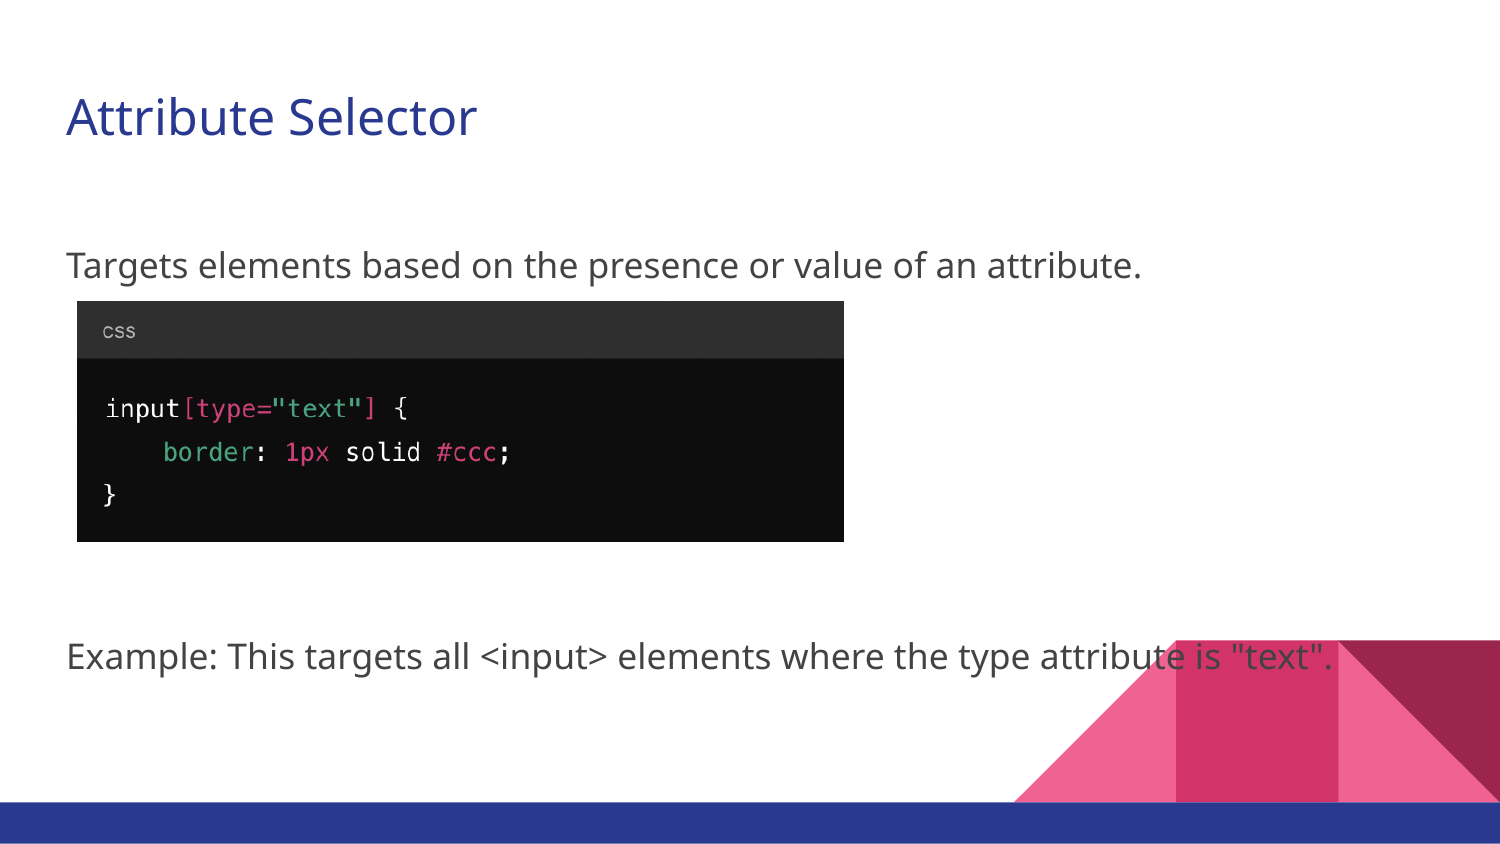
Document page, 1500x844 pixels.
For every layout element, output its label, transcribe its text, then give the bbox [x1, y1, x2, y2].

title Attribute Selector [51, 67, 1449, 167]
list Targets elements based on the presence or value of an attribute. Example: This targets all <input> elements where the type attribute is "text". [51, 201, 1449, 750]
picture [77, 301, 844, 542]
